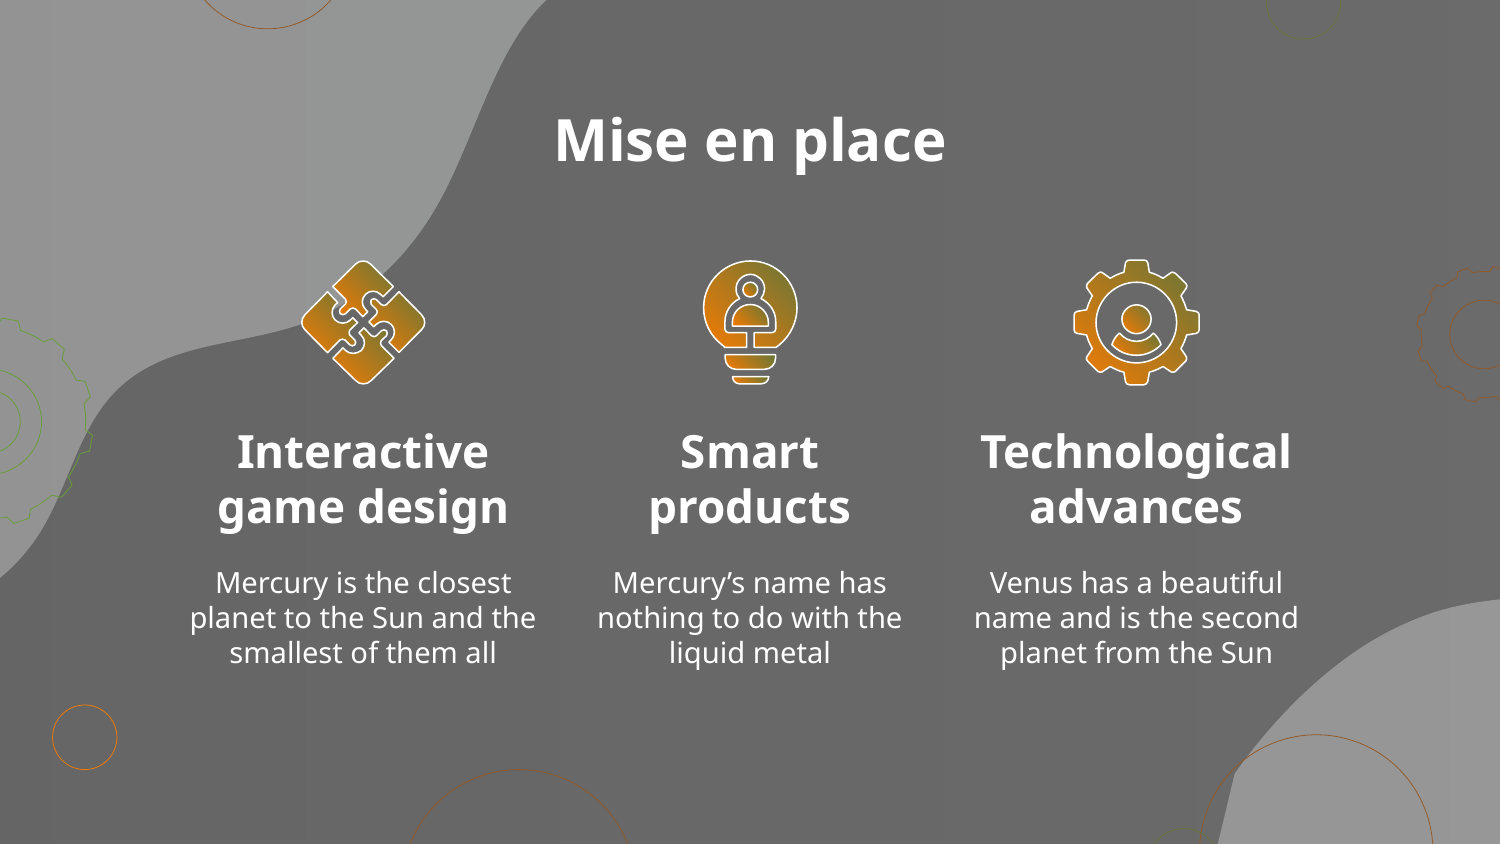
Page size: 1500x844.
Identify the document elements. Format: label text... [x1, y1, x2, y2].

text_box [1073, 259, 1200, 386]
subtitle Technological advances [945, 433, 1328, 522]
subtitle Venus has a beautiful name and is the second planet from the Sun [945, 549, 1328, 692]
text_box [300, 260, 427, 385]
subtitle Smart products [558, 433, 942, 522]
subtitle Interactive game design [172, 433, 555, 522]
subtitle Mercury is the closest planet to the Sun and the smallest of them all [172, 549, 555, 692]
title Mise en place [116, 107, 1383, 168]
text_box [703, 260, 798, 385]
subtitle Mercury’s name has nothing to do with the liquid metal [558, 549, 942, 692]
